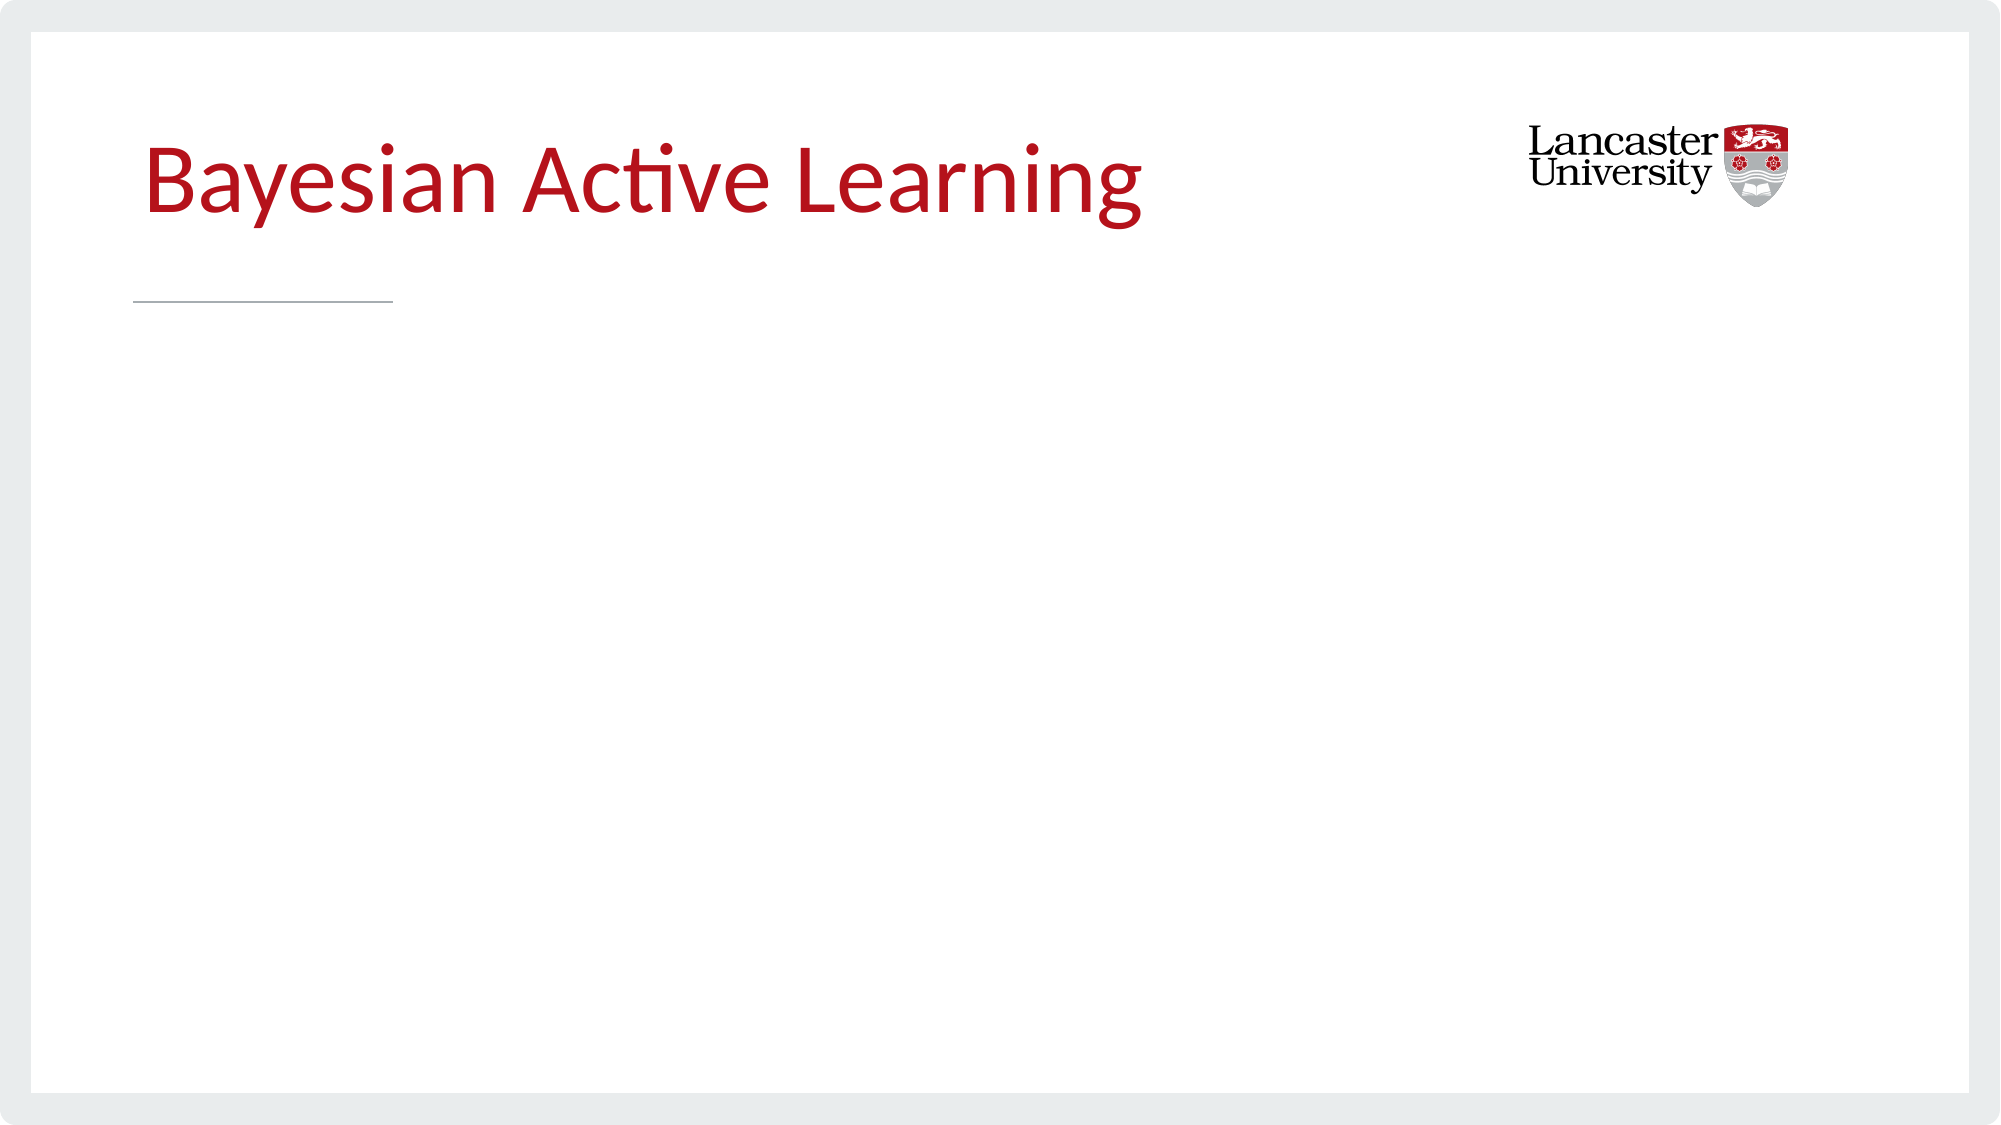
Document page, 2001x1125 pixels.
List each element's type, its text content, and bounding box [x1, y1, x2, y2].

title Bayesian Active Learning [128, 78, 1482, 279]
picture [1529, 124, 1788, 207]
